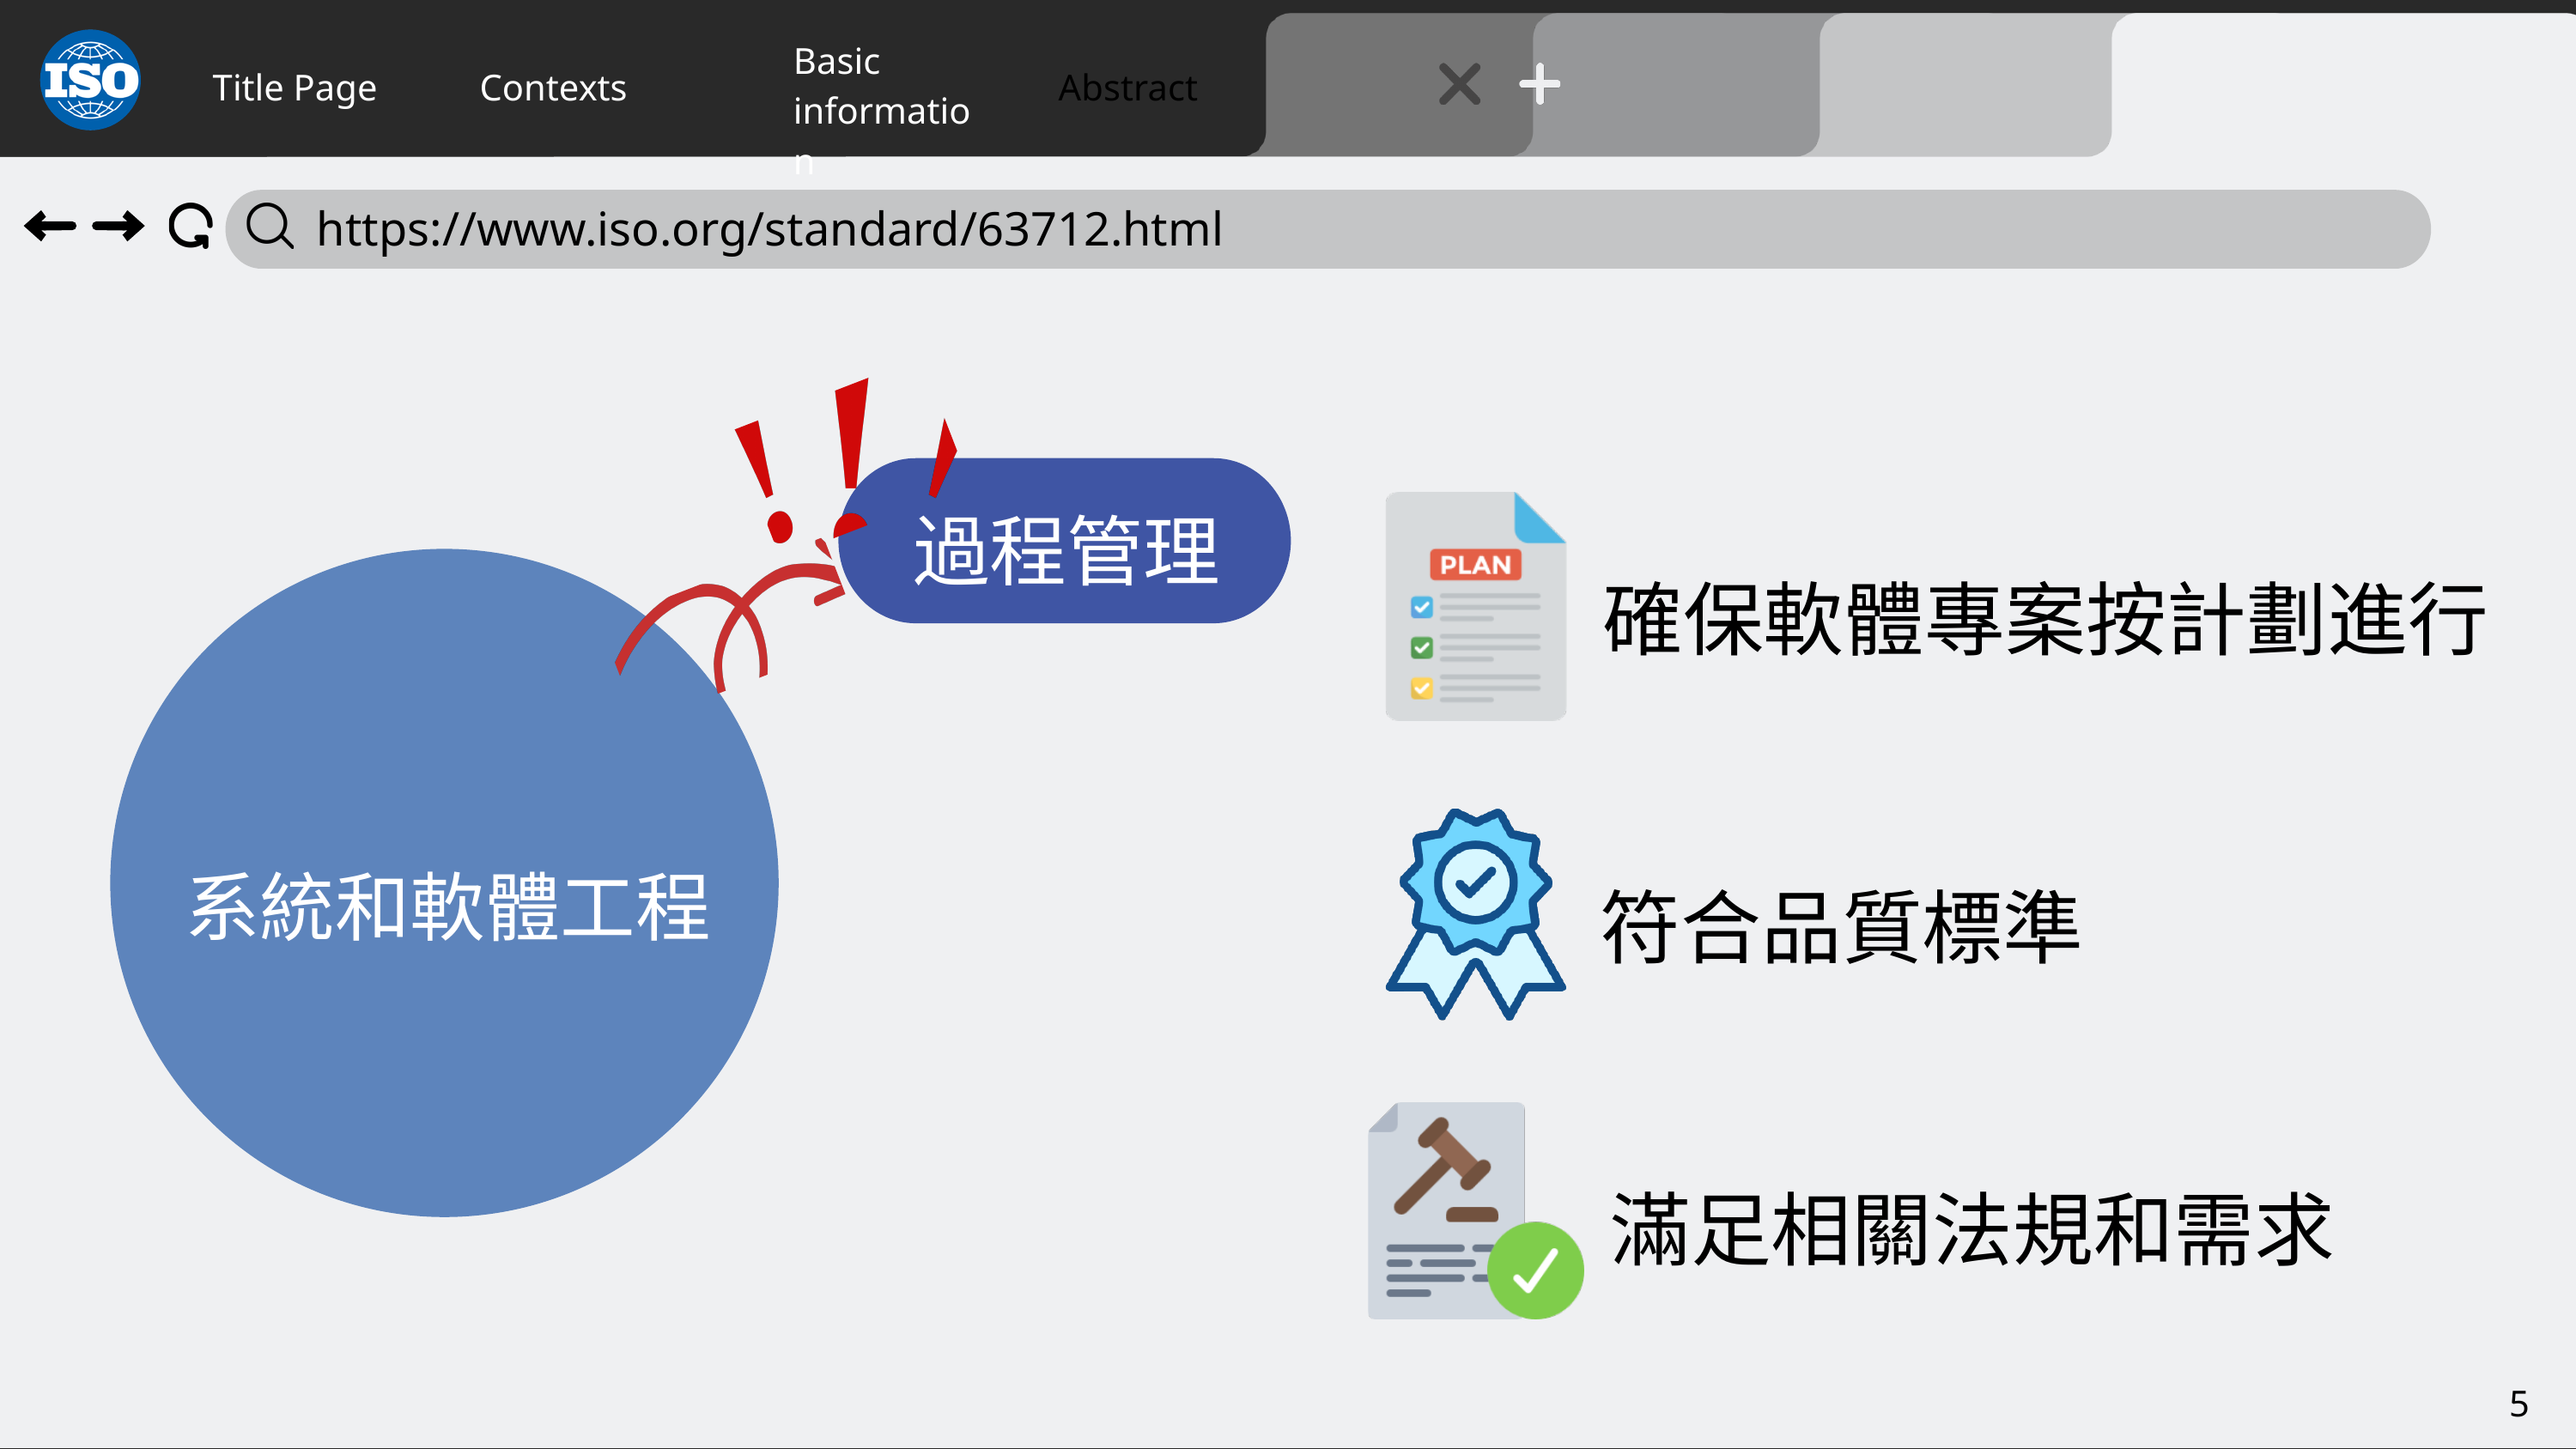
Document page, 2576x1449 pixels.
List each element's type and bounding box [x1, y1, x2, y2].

text_box [0, 13, 2576, 1449]
text_box [225, 187, 2432, 270]
text_box [39, 29, 142, 130]
text_box [110, 549, 779, 1218]
text_box [838, 411, 1291, 671]
